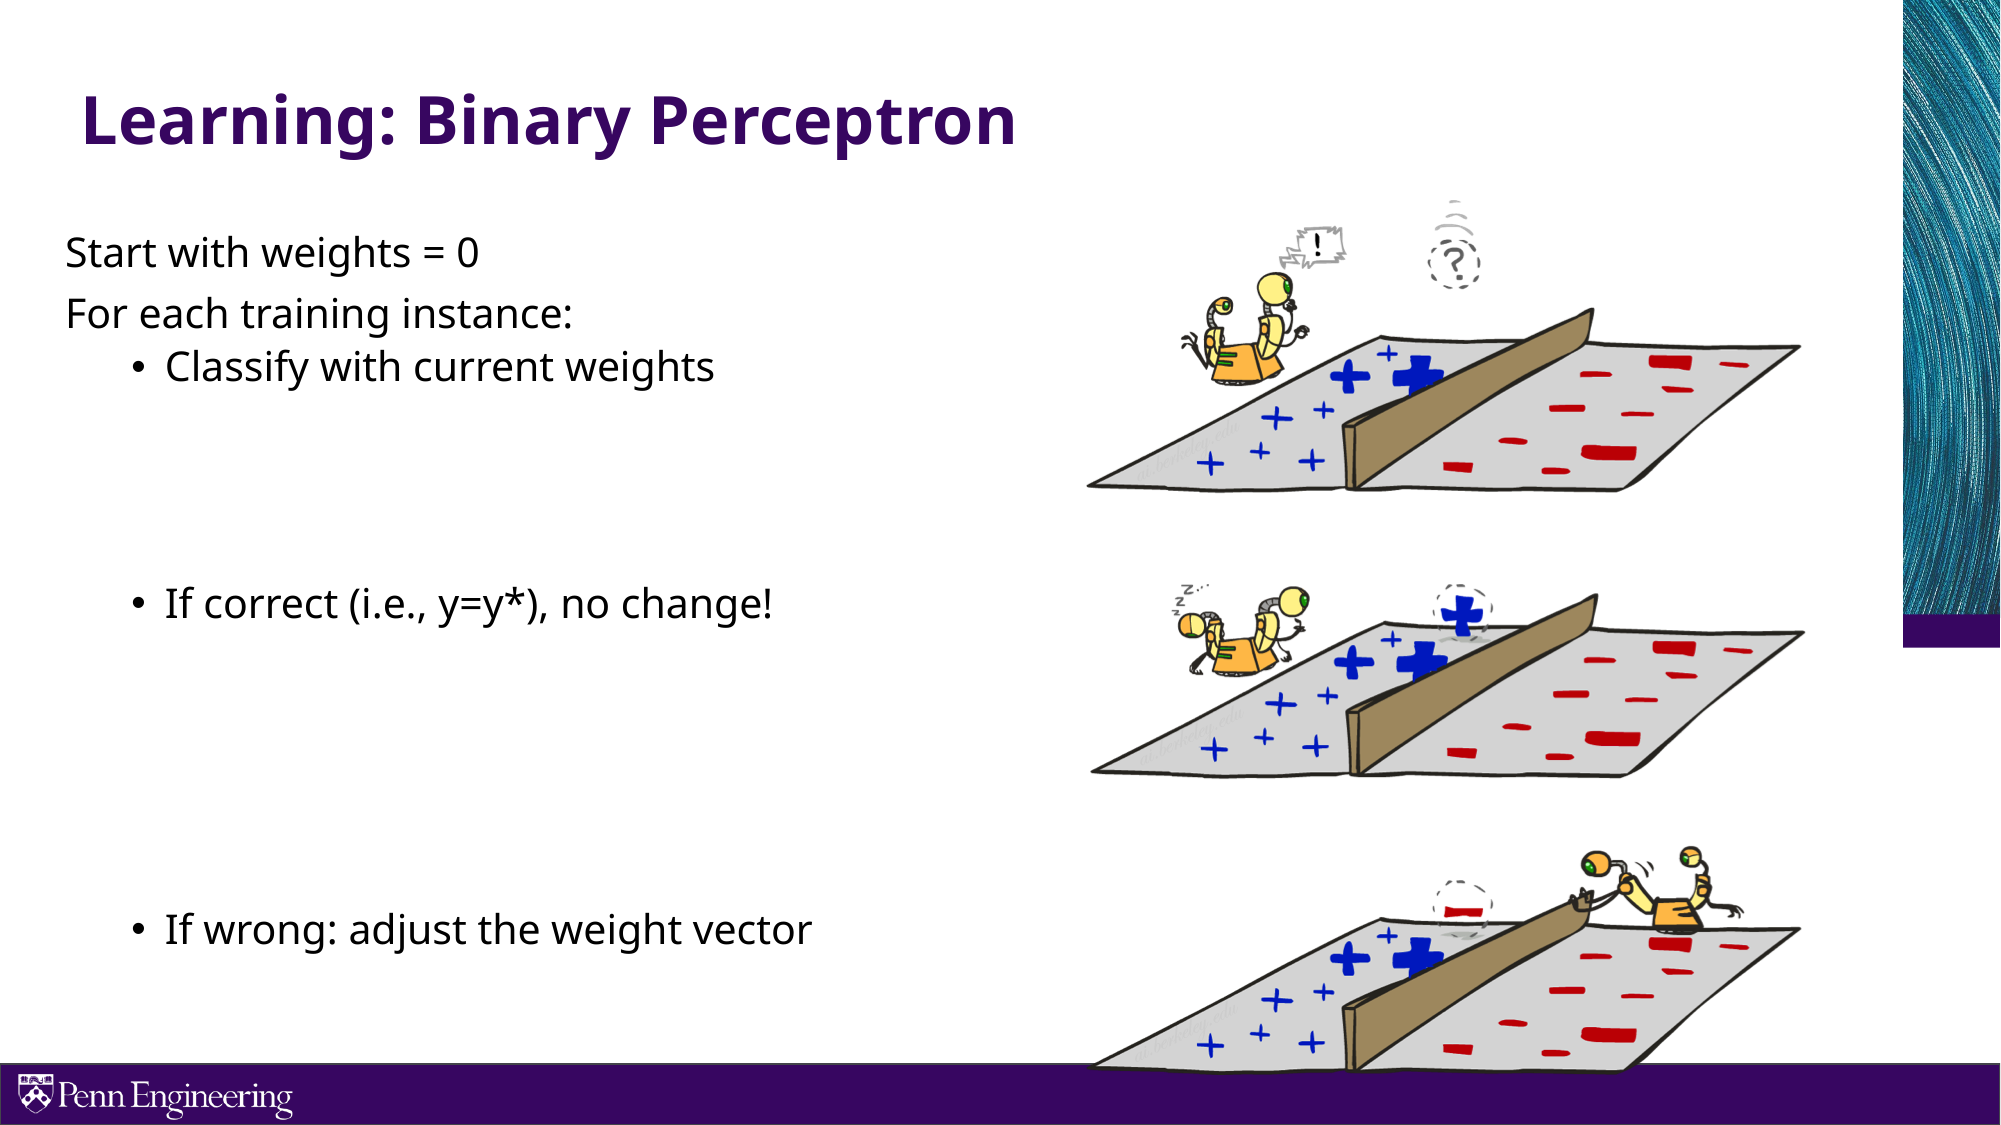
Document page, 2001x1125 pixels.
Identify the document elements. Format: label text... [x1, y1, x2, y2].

title Learning: Binary Perceptron [65, 59, 1863, 187]
picture [1903, 310, 1915, 339]
list Start with weights = 0 For each training instance: Classify with current weights If correct (i.e., y=y*), no change! If wrong: adjust the weight vector [50, 224, 975, 968]
picture [1962, 39, 1970, 47]
picture [1903, 0, 2001, 618]
picture [1062, 199, 1850, 525]
picture [1903, 523, 1914, 546]
picture [1062, 812, 1850, 1075]
picture [1908, 277, 1920, 293]
picture [1971, 53, 1979, 64]
picture [1906, 362, 1912, 370]
picture [1903, 374, 1908, 384]
picture [1913, 321, 1917, 333]
picture [8, 1066, 301, 1123]
picture [1949, 13, 1955, 20]
picture [1903, 341, 1915, 350]
picture [1062, 550, 1850, 800]
picture [1989, 0, 2001, 13]
picture [1916, 342, 1921, 352]
